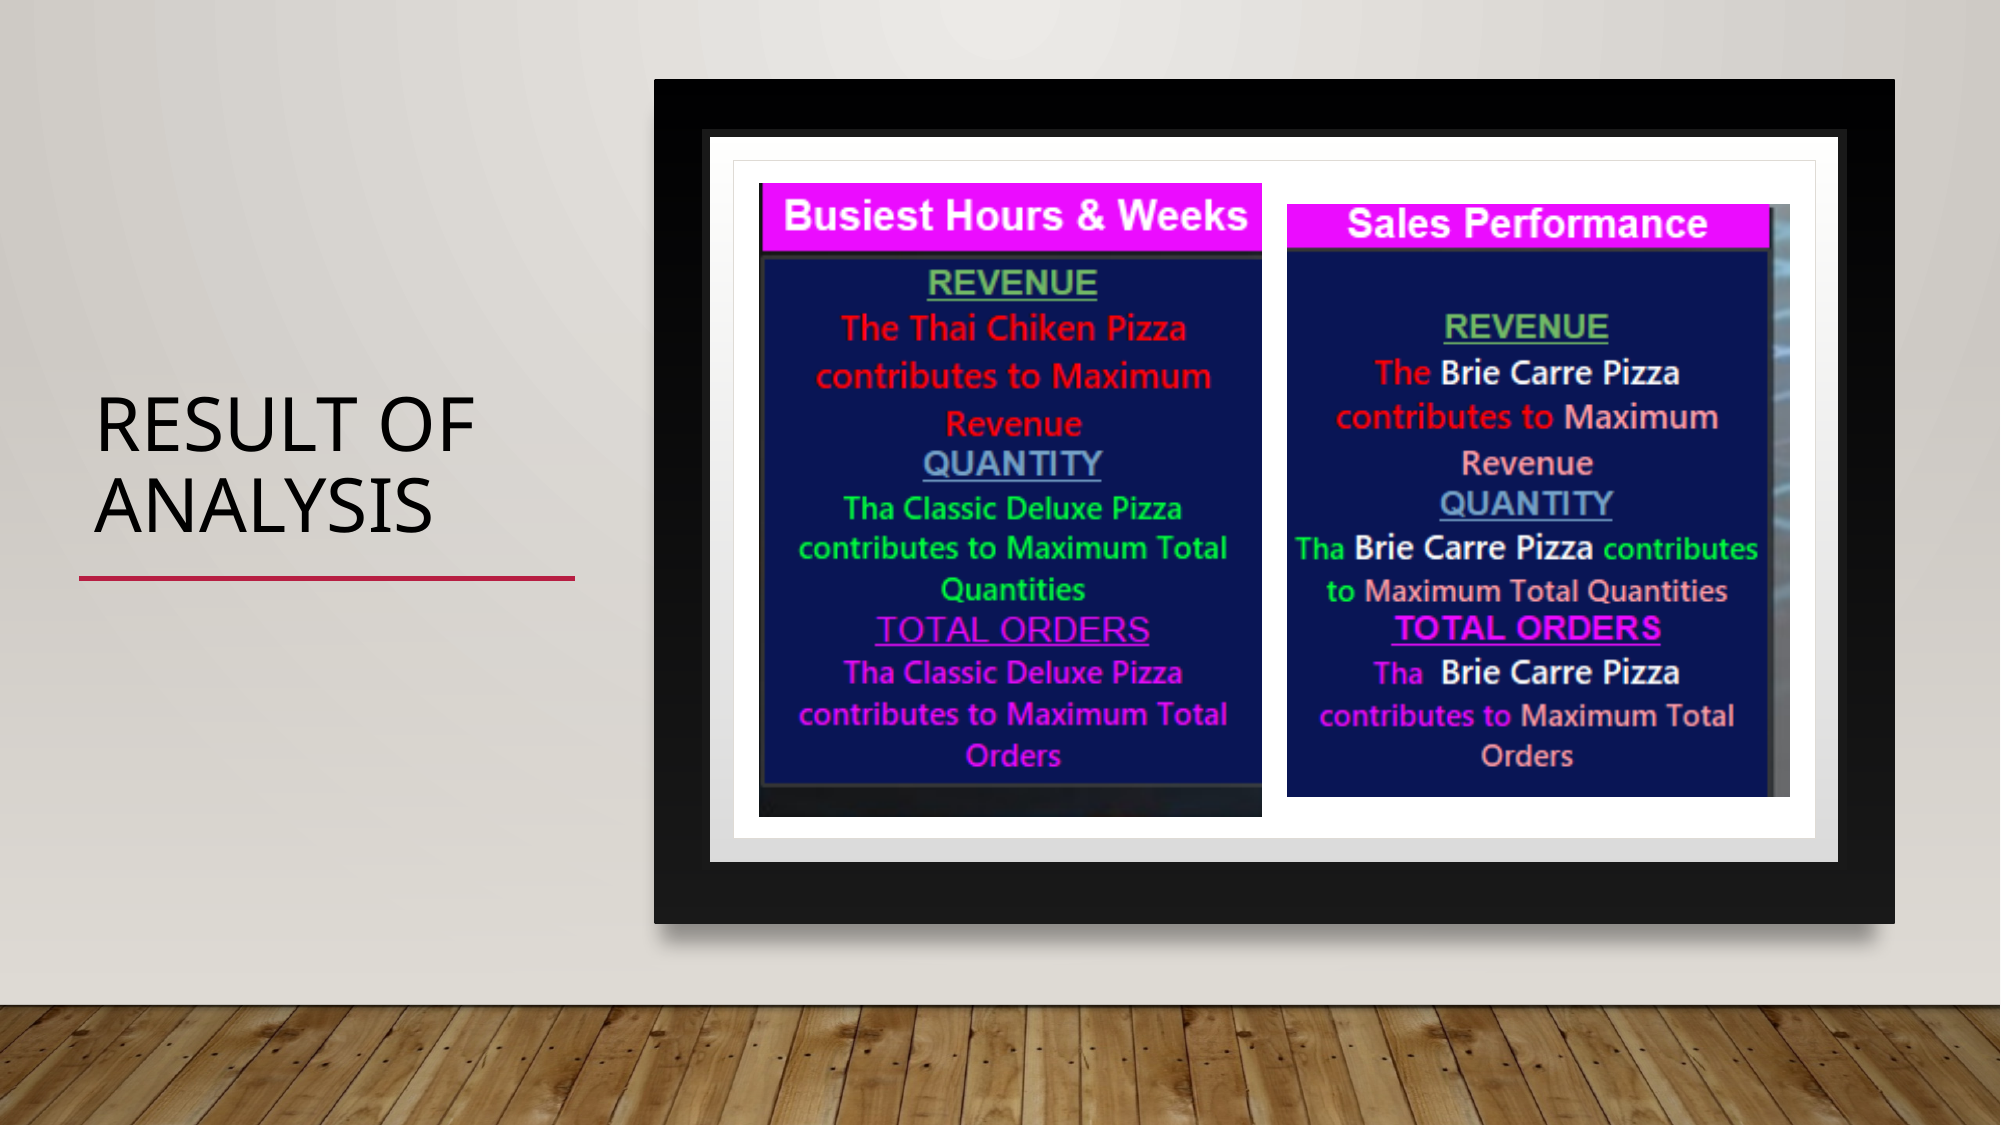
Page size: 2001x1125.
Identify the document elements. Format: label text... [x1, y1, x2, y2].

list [759, 183, 1262, 817]
picture [1287, 203, 1790, 797]
text_box [0, 0, 2000, 330]
text_box [0, 330, 2000, 1004]
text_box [654, 78, 1895, 924]
title Result of analysis [79, 241, 577, 549]
picture [0, 1006, 2000, 1125]
